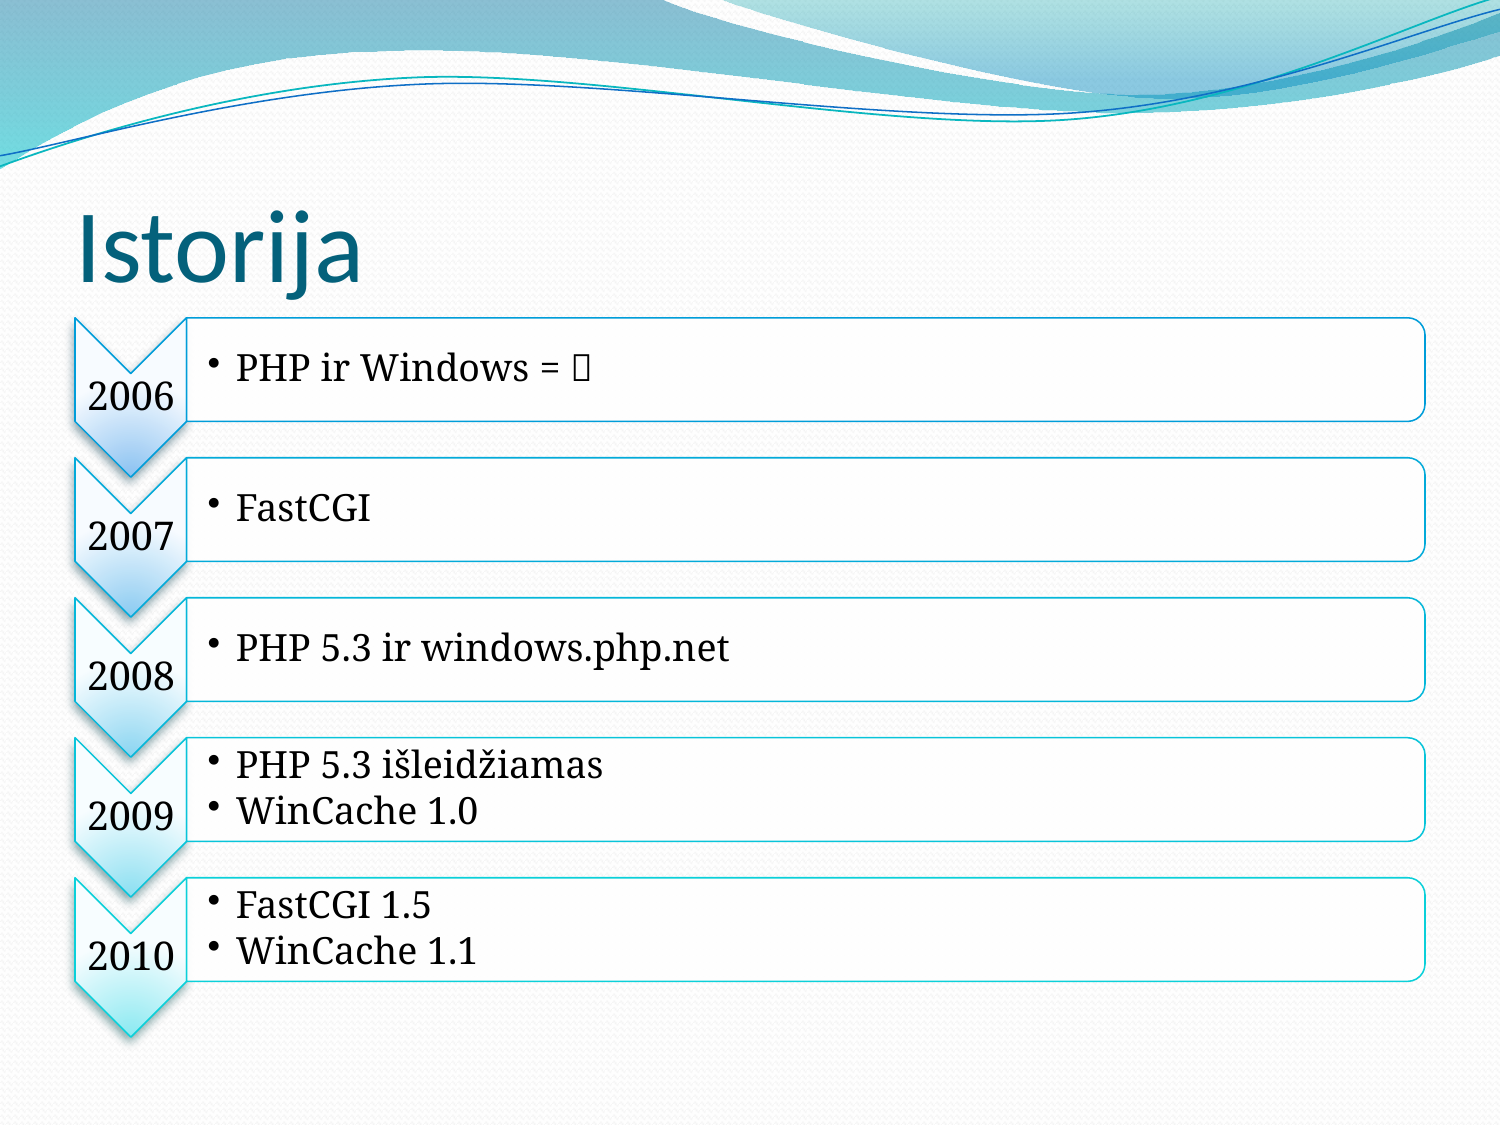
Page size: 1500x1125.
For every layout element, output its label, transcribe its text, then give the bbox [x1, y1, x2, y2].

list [74, 317, 1426, 1038]
title Istorija [75, 115, 1425, 303]
